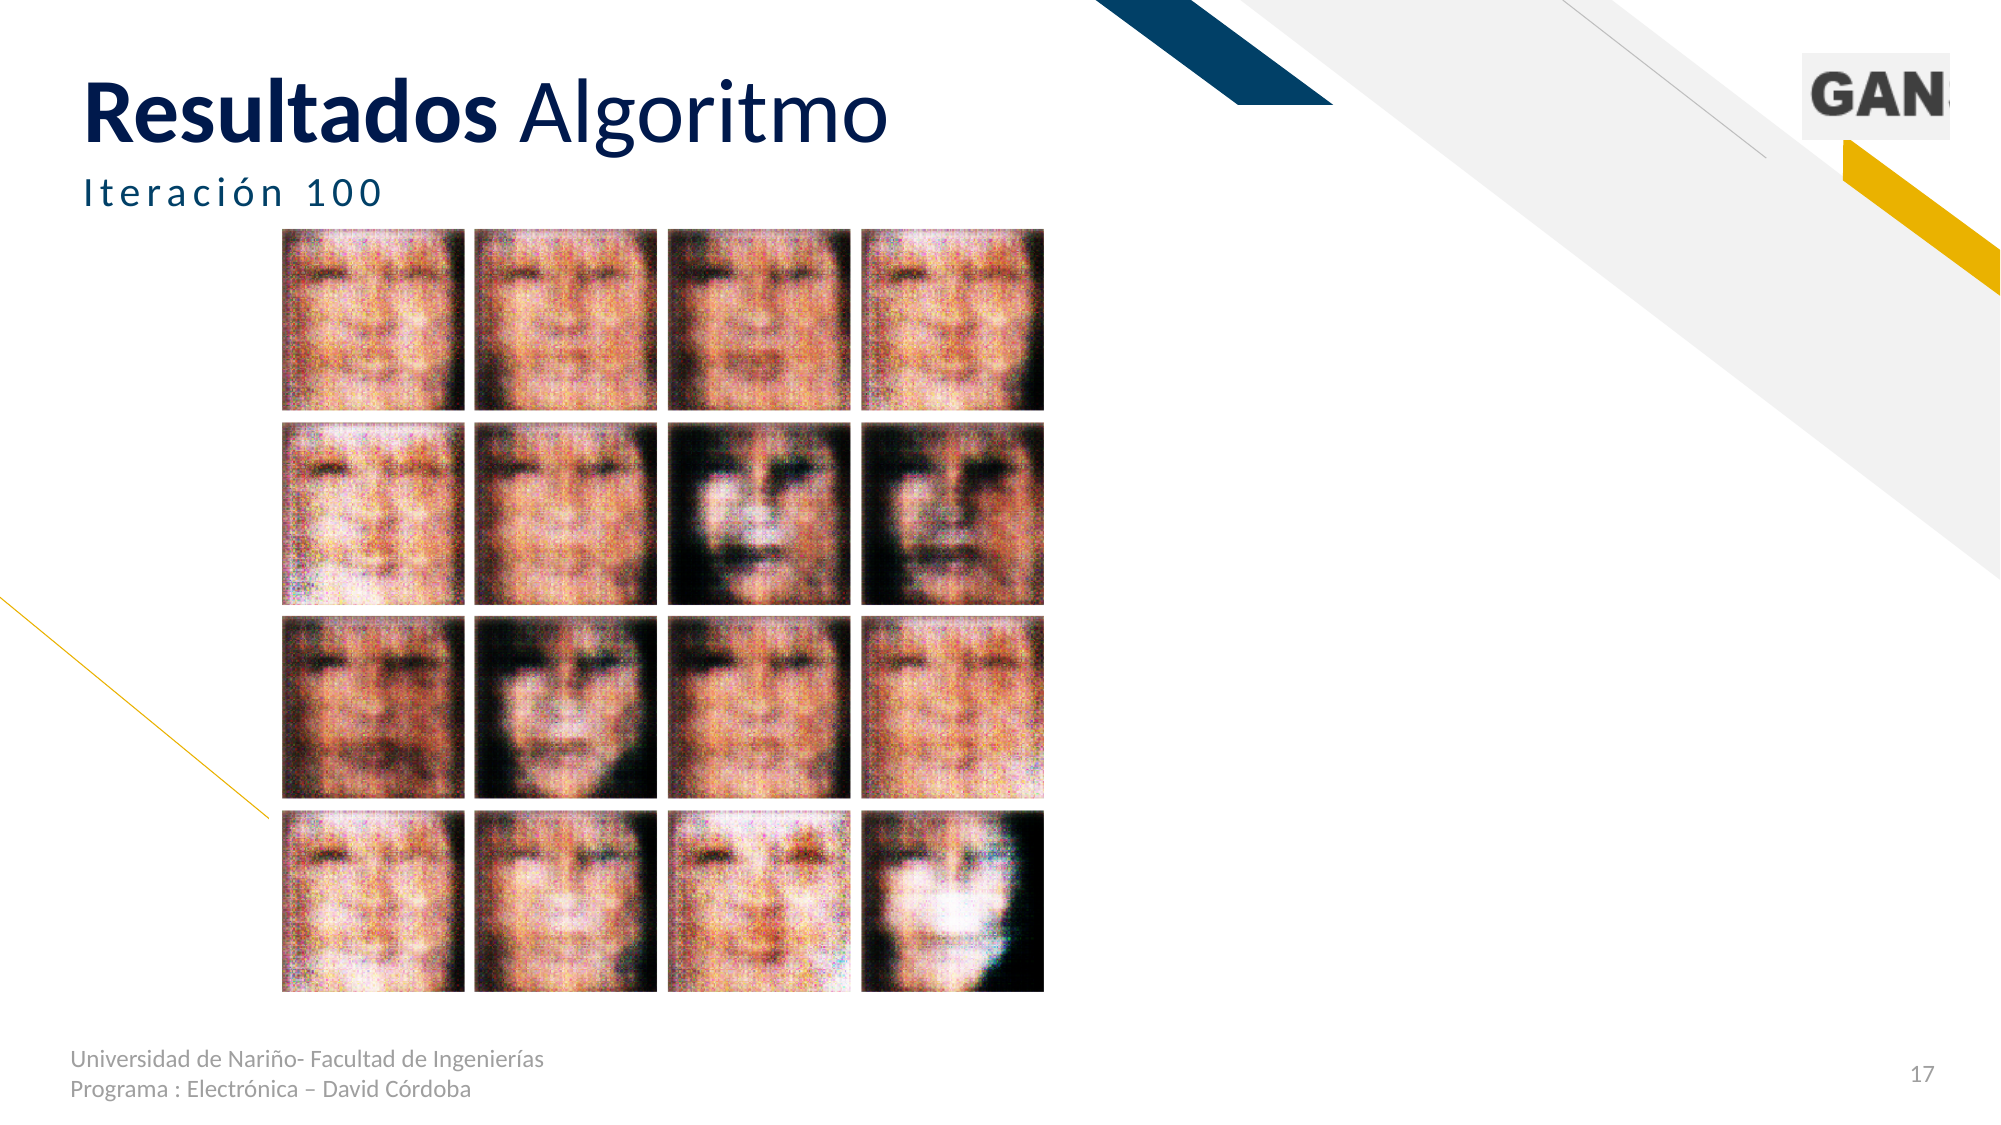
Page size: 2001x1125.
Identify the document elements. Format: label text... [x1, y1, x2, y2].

slide_number 17 [1828, 1042, 1950, 1103]
list Iteración 100 [68, 162, 1303, 357]
title Resultados Algoritmo [68, 31, 1194, 162]
footer Universidad de Nariño- Facultad de Ingenierías Programa : Electrónica – David Córdoba [55, 1042, 731, 1103]
picture [1802, 53, 1950, 140]
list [269, 217, 1056, 1004]
